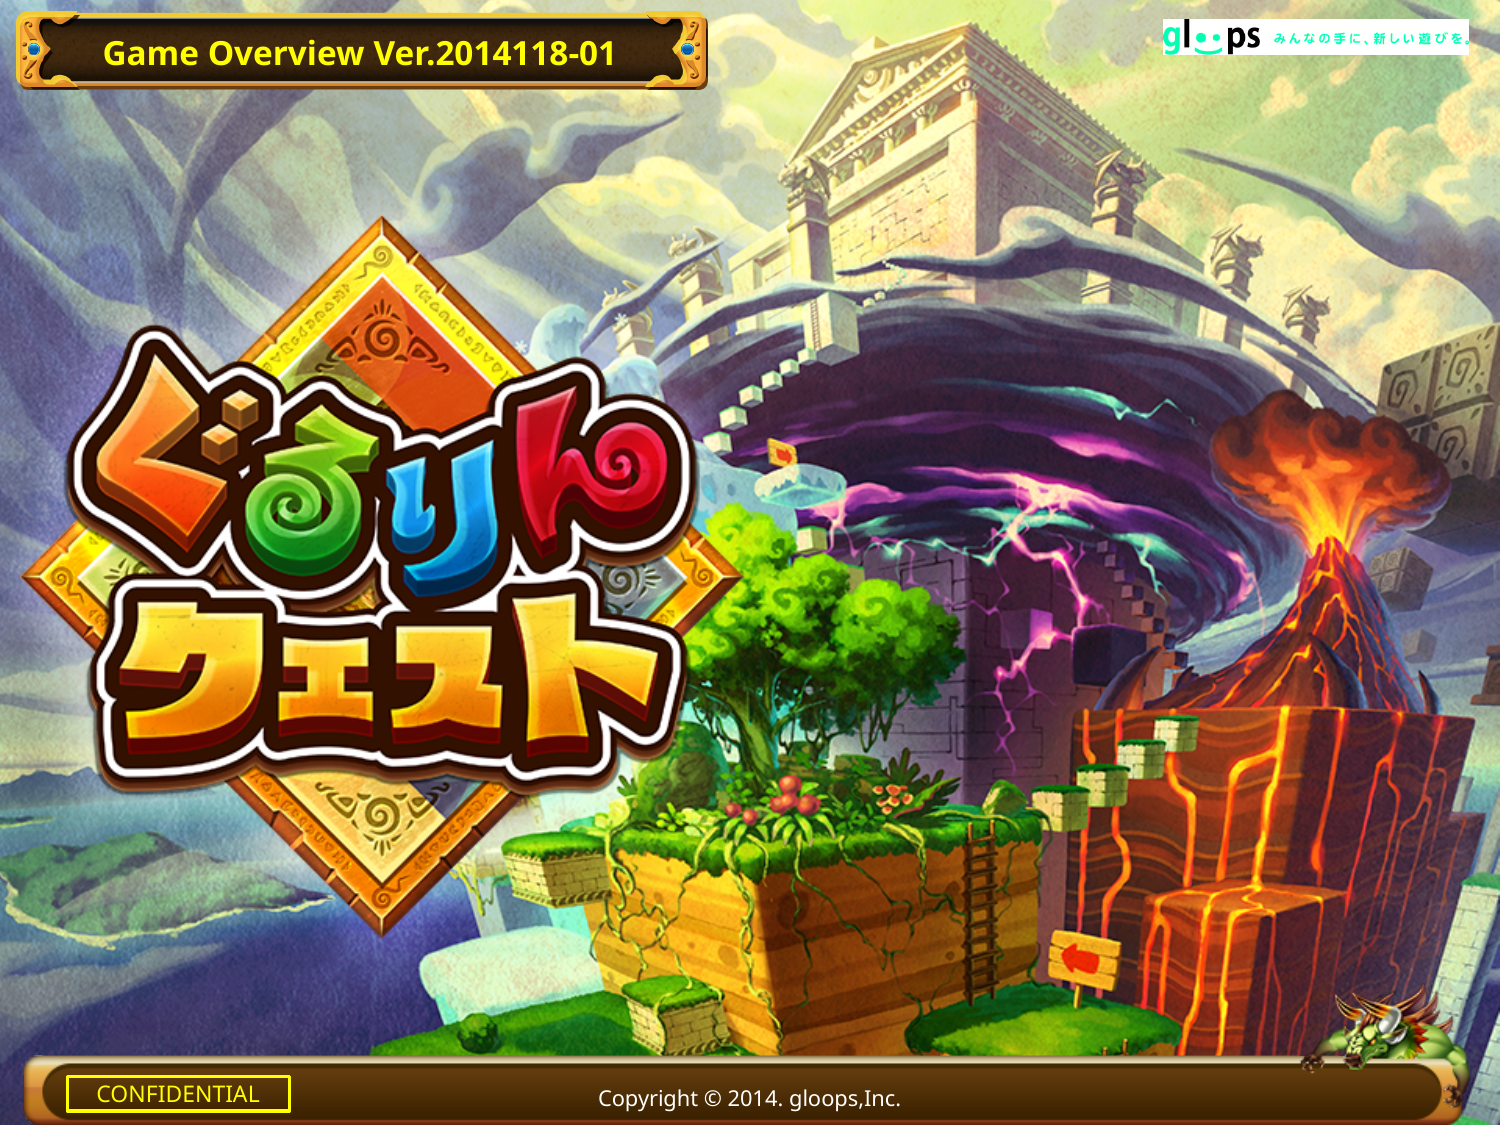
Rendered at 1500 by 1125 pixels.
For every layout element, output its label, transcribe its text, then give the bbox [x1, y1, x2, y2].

picture [0, 0, 1500, 1125]
footer Copyright © 2014. gloops,Inc. [512, 1068, 988, 1125]
